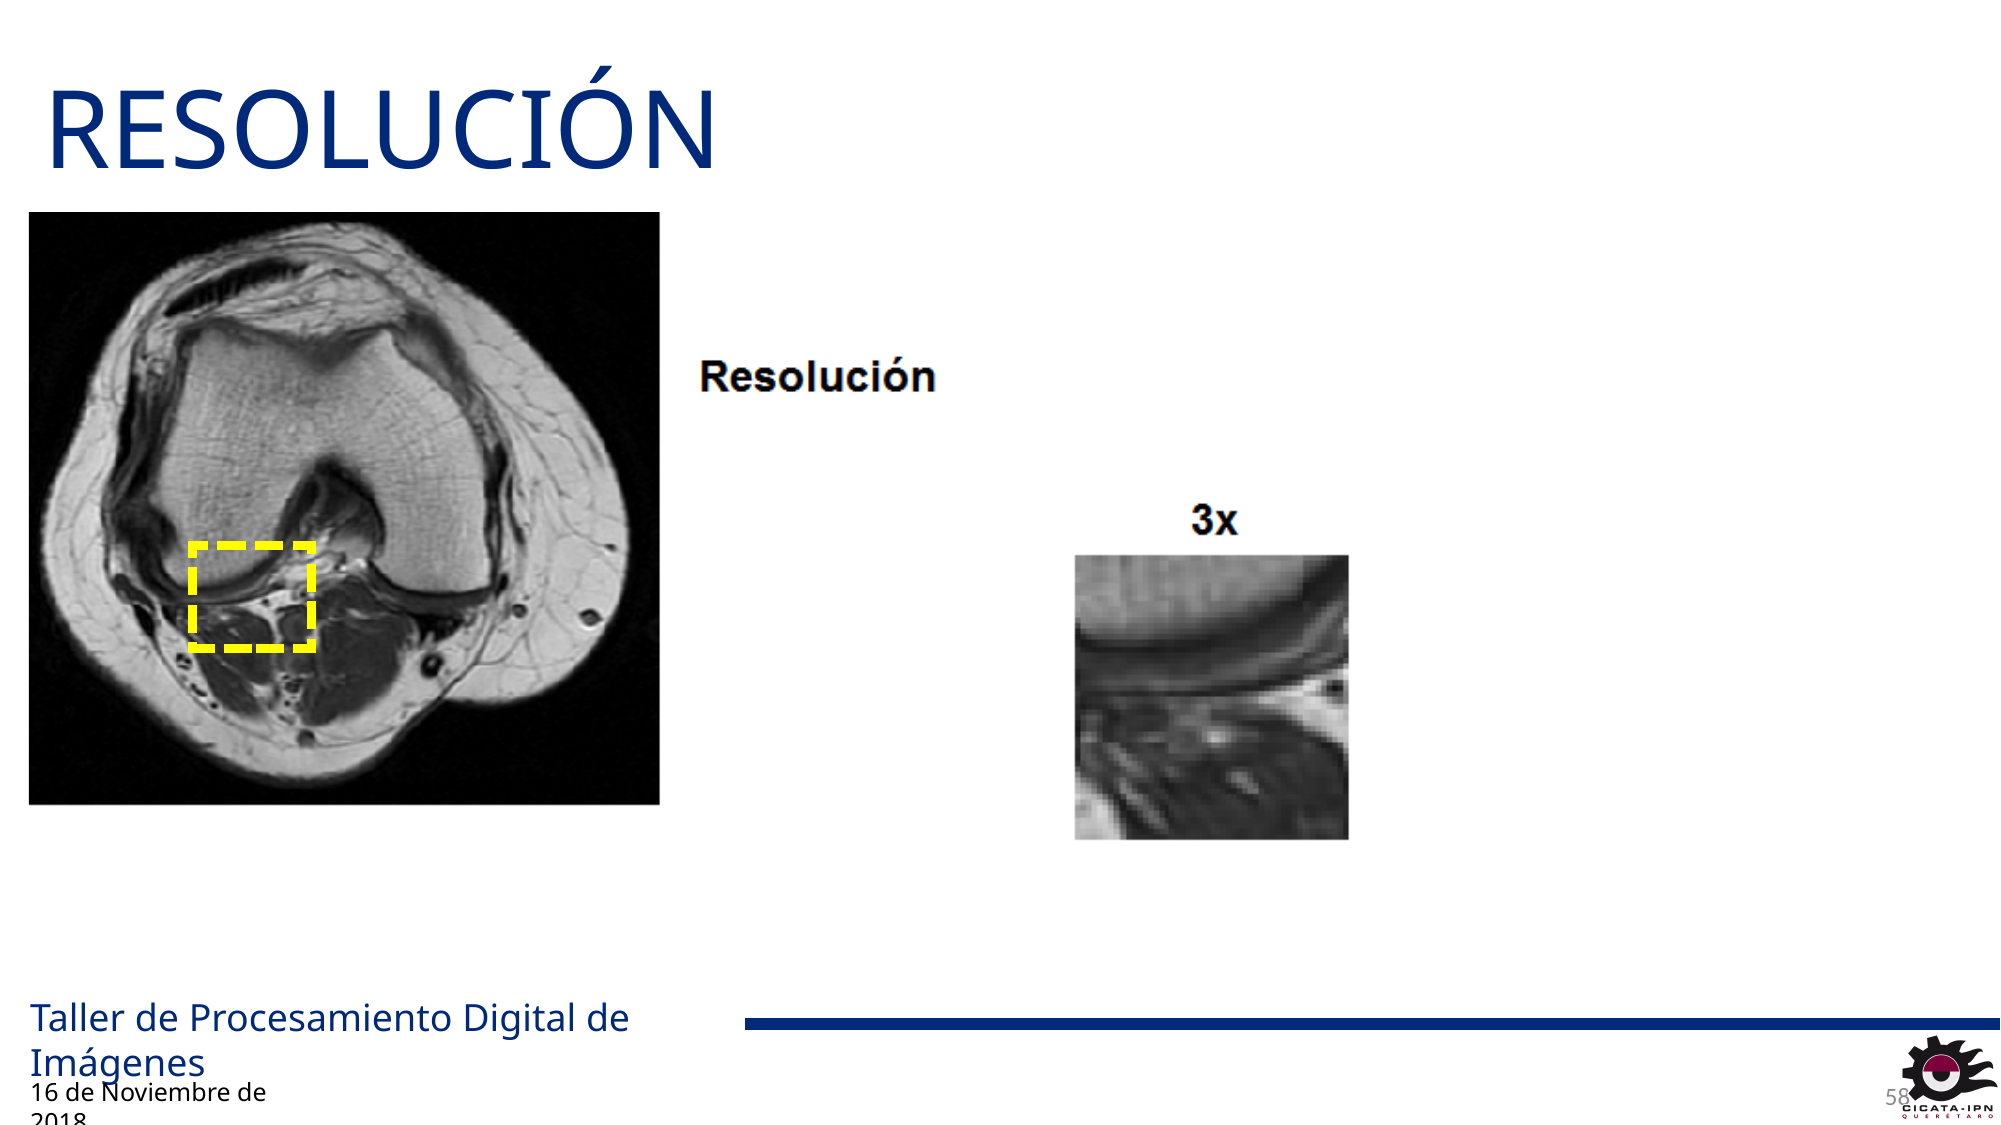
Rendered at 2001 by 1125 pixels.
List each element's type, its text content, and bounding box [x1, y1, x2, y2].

text_box 16 de Noviembre de 2018 [15, 1069, 342, 1125]
text_box Taller de Procesamiento Digital de Imágenes [15, 986, 802, 1092]
picture [1901, 1034, 1999, 1120]
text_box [28, 212, 1366, 915]
slide_number 58 [1752, 1065, 1926, 1125]
text_box RESOLUCIÓN [28, 52, 885, 198]
